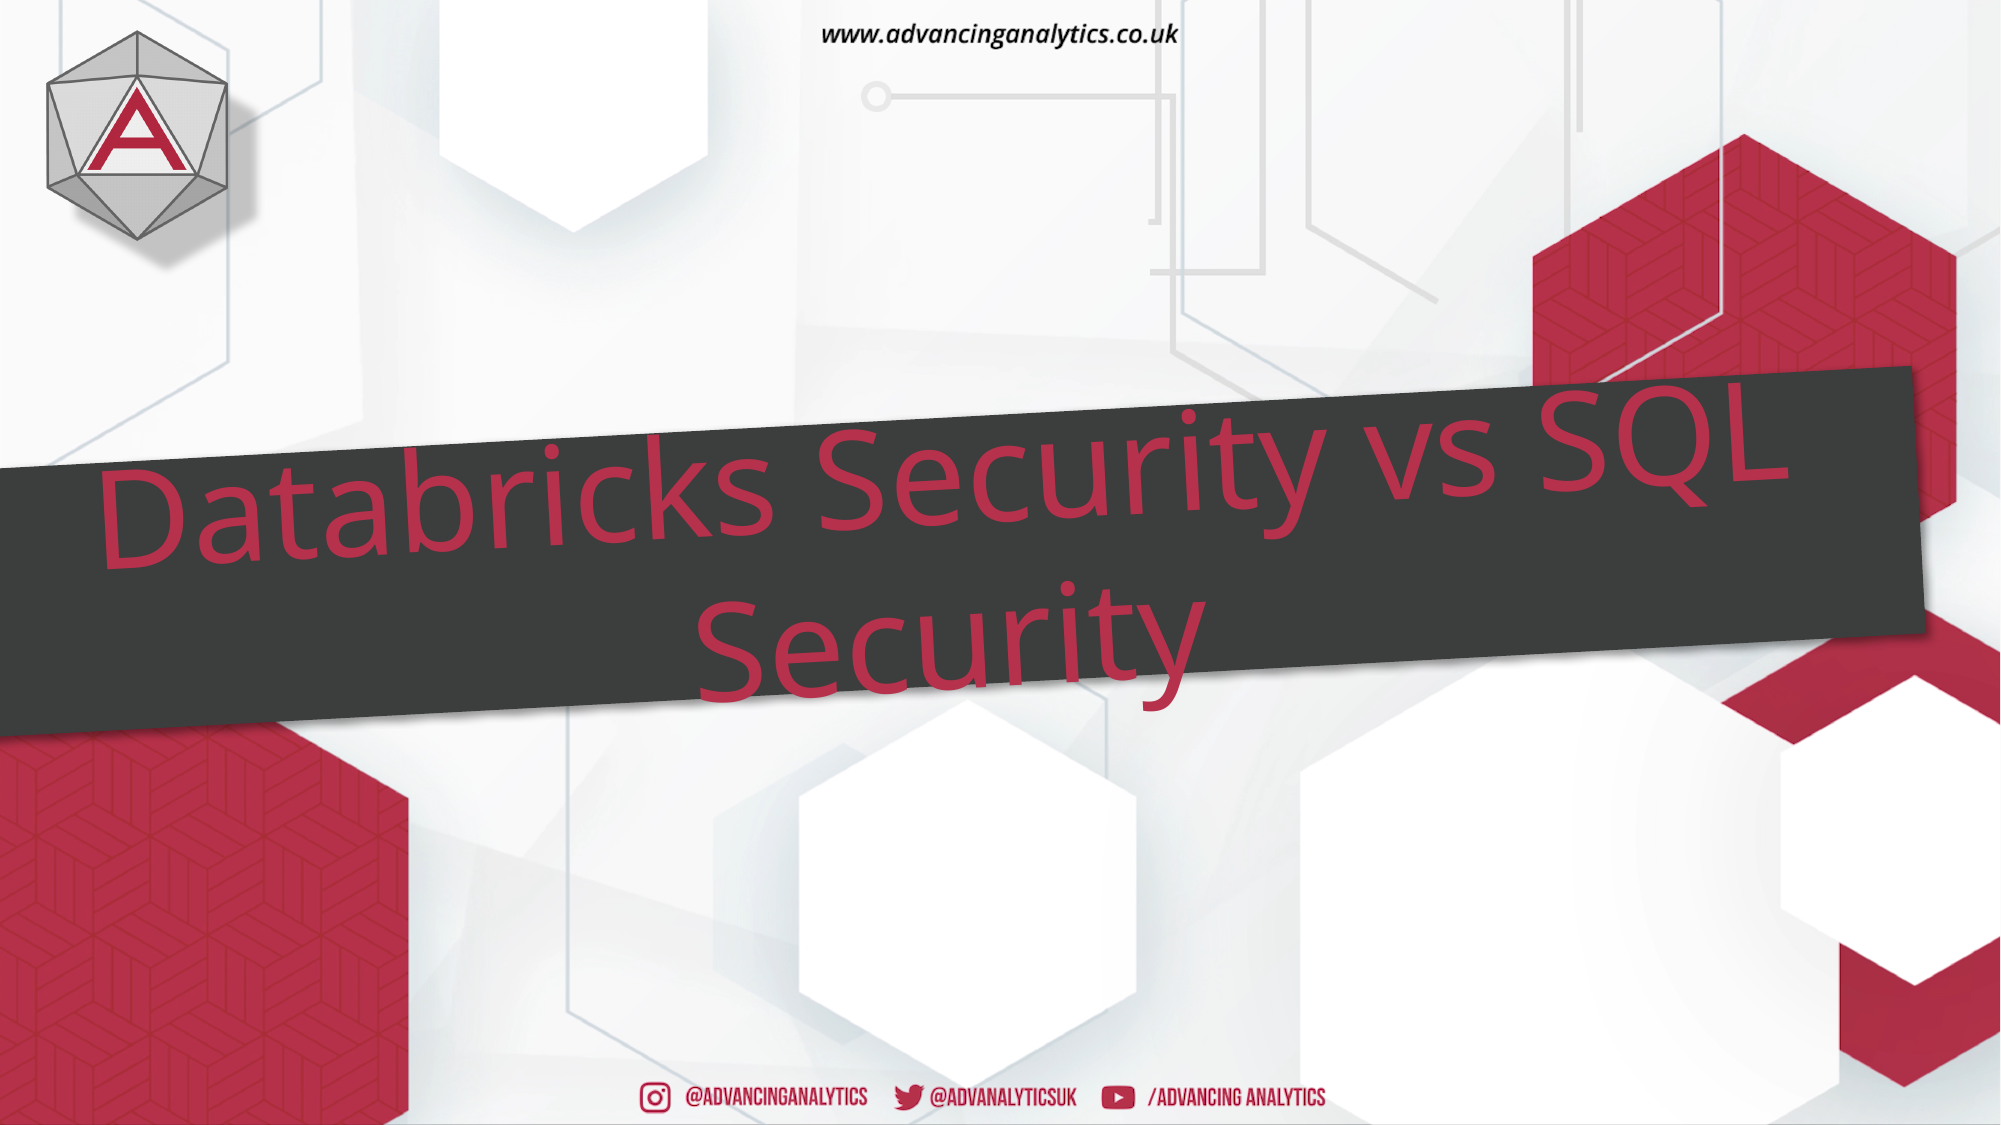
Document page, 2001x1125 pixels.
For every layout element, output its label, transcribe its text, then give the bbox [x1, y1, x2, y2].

title Databricks Security vs SQL Security [48, 395, 1842, 709]
picture [0, 0, 2001, 1125]
